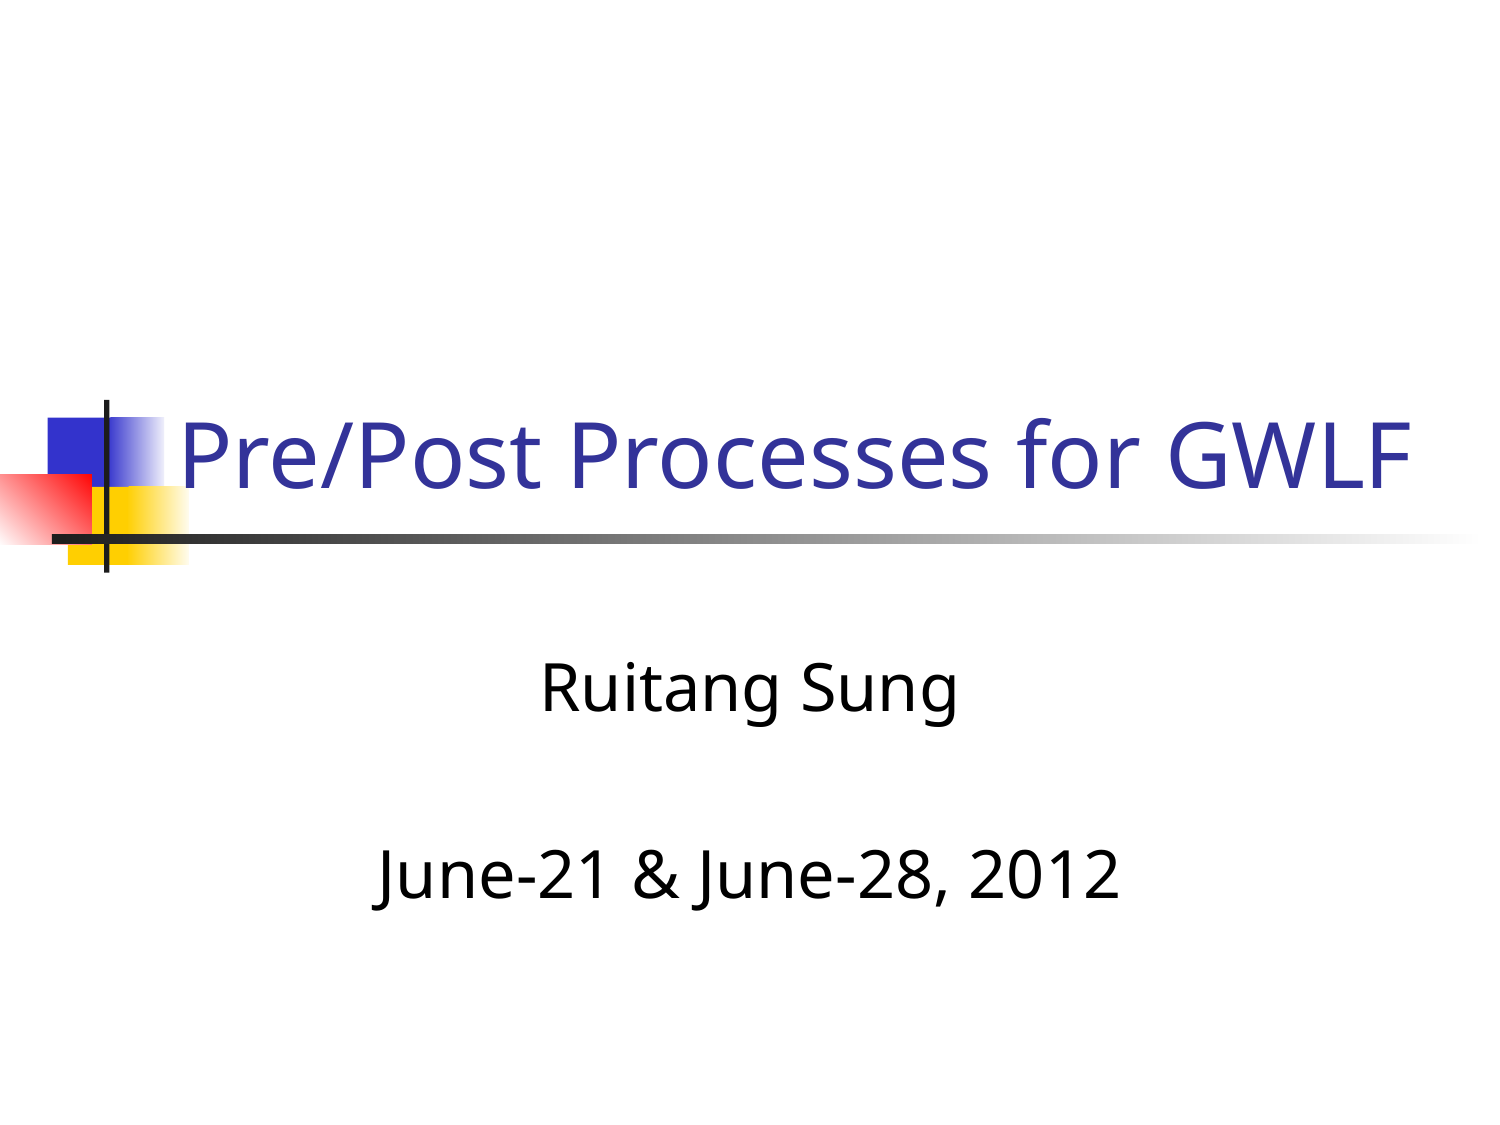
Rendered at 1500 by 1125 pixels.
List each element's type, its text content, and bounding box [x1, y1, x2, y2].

title Pre/Post Processes for GWLF [162, 274, 1500, 516]
subtitle Ruitang Sung June-21 & June-28, 2012 [224, 637, 1276, 926]
